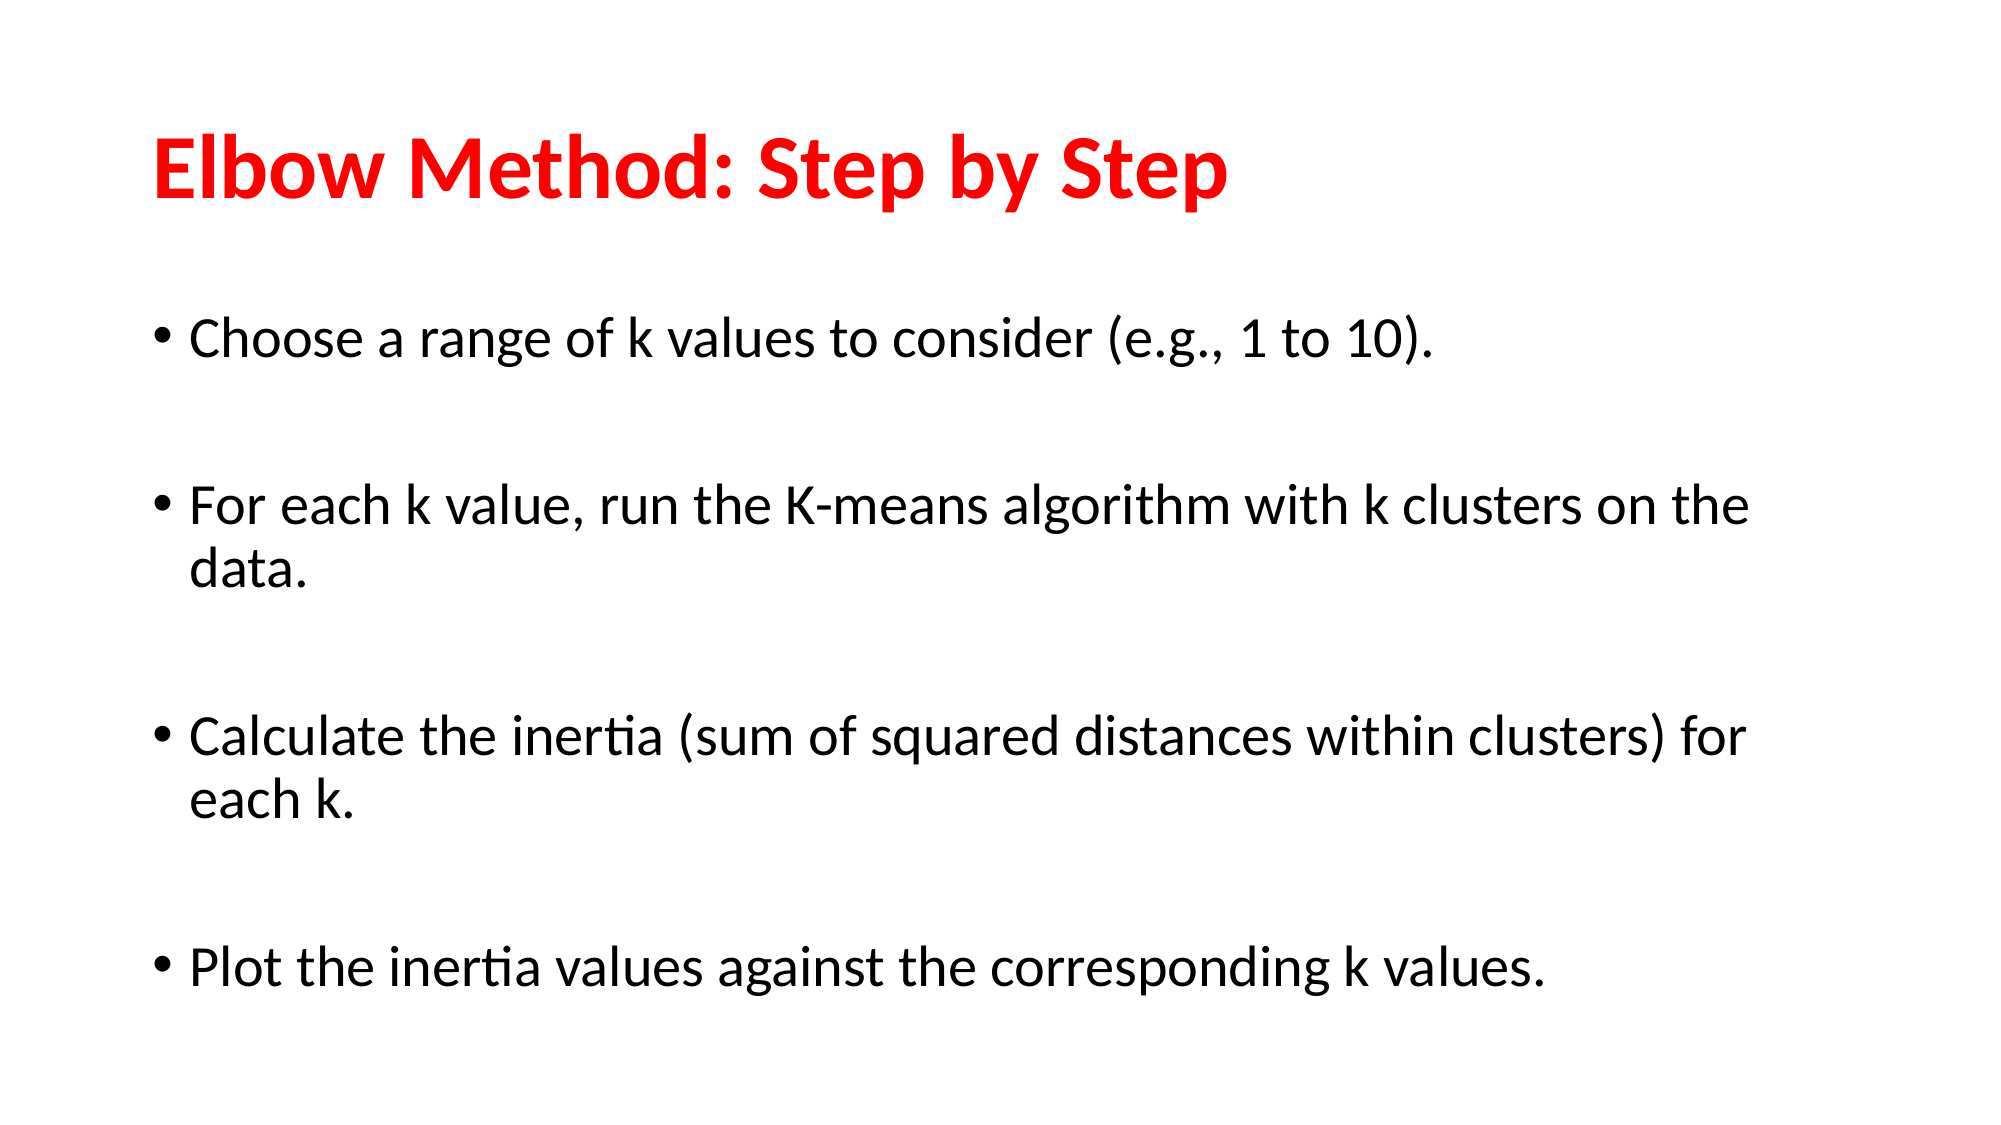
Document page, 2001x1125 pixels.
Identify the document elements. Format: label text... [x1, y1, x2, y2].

list Choose a range of k values to consider (e.g., 1 to 10). For each k value, run the K-means algorithm with k clusters on the data. Calculate the inertia (sum of squared distances within clusters) for each k. Plot the inertia values against the corresponding k values. [137, 299, 1863, 1014]
title Elbow Method: Step by Step [137, 59, 1863, 278]
